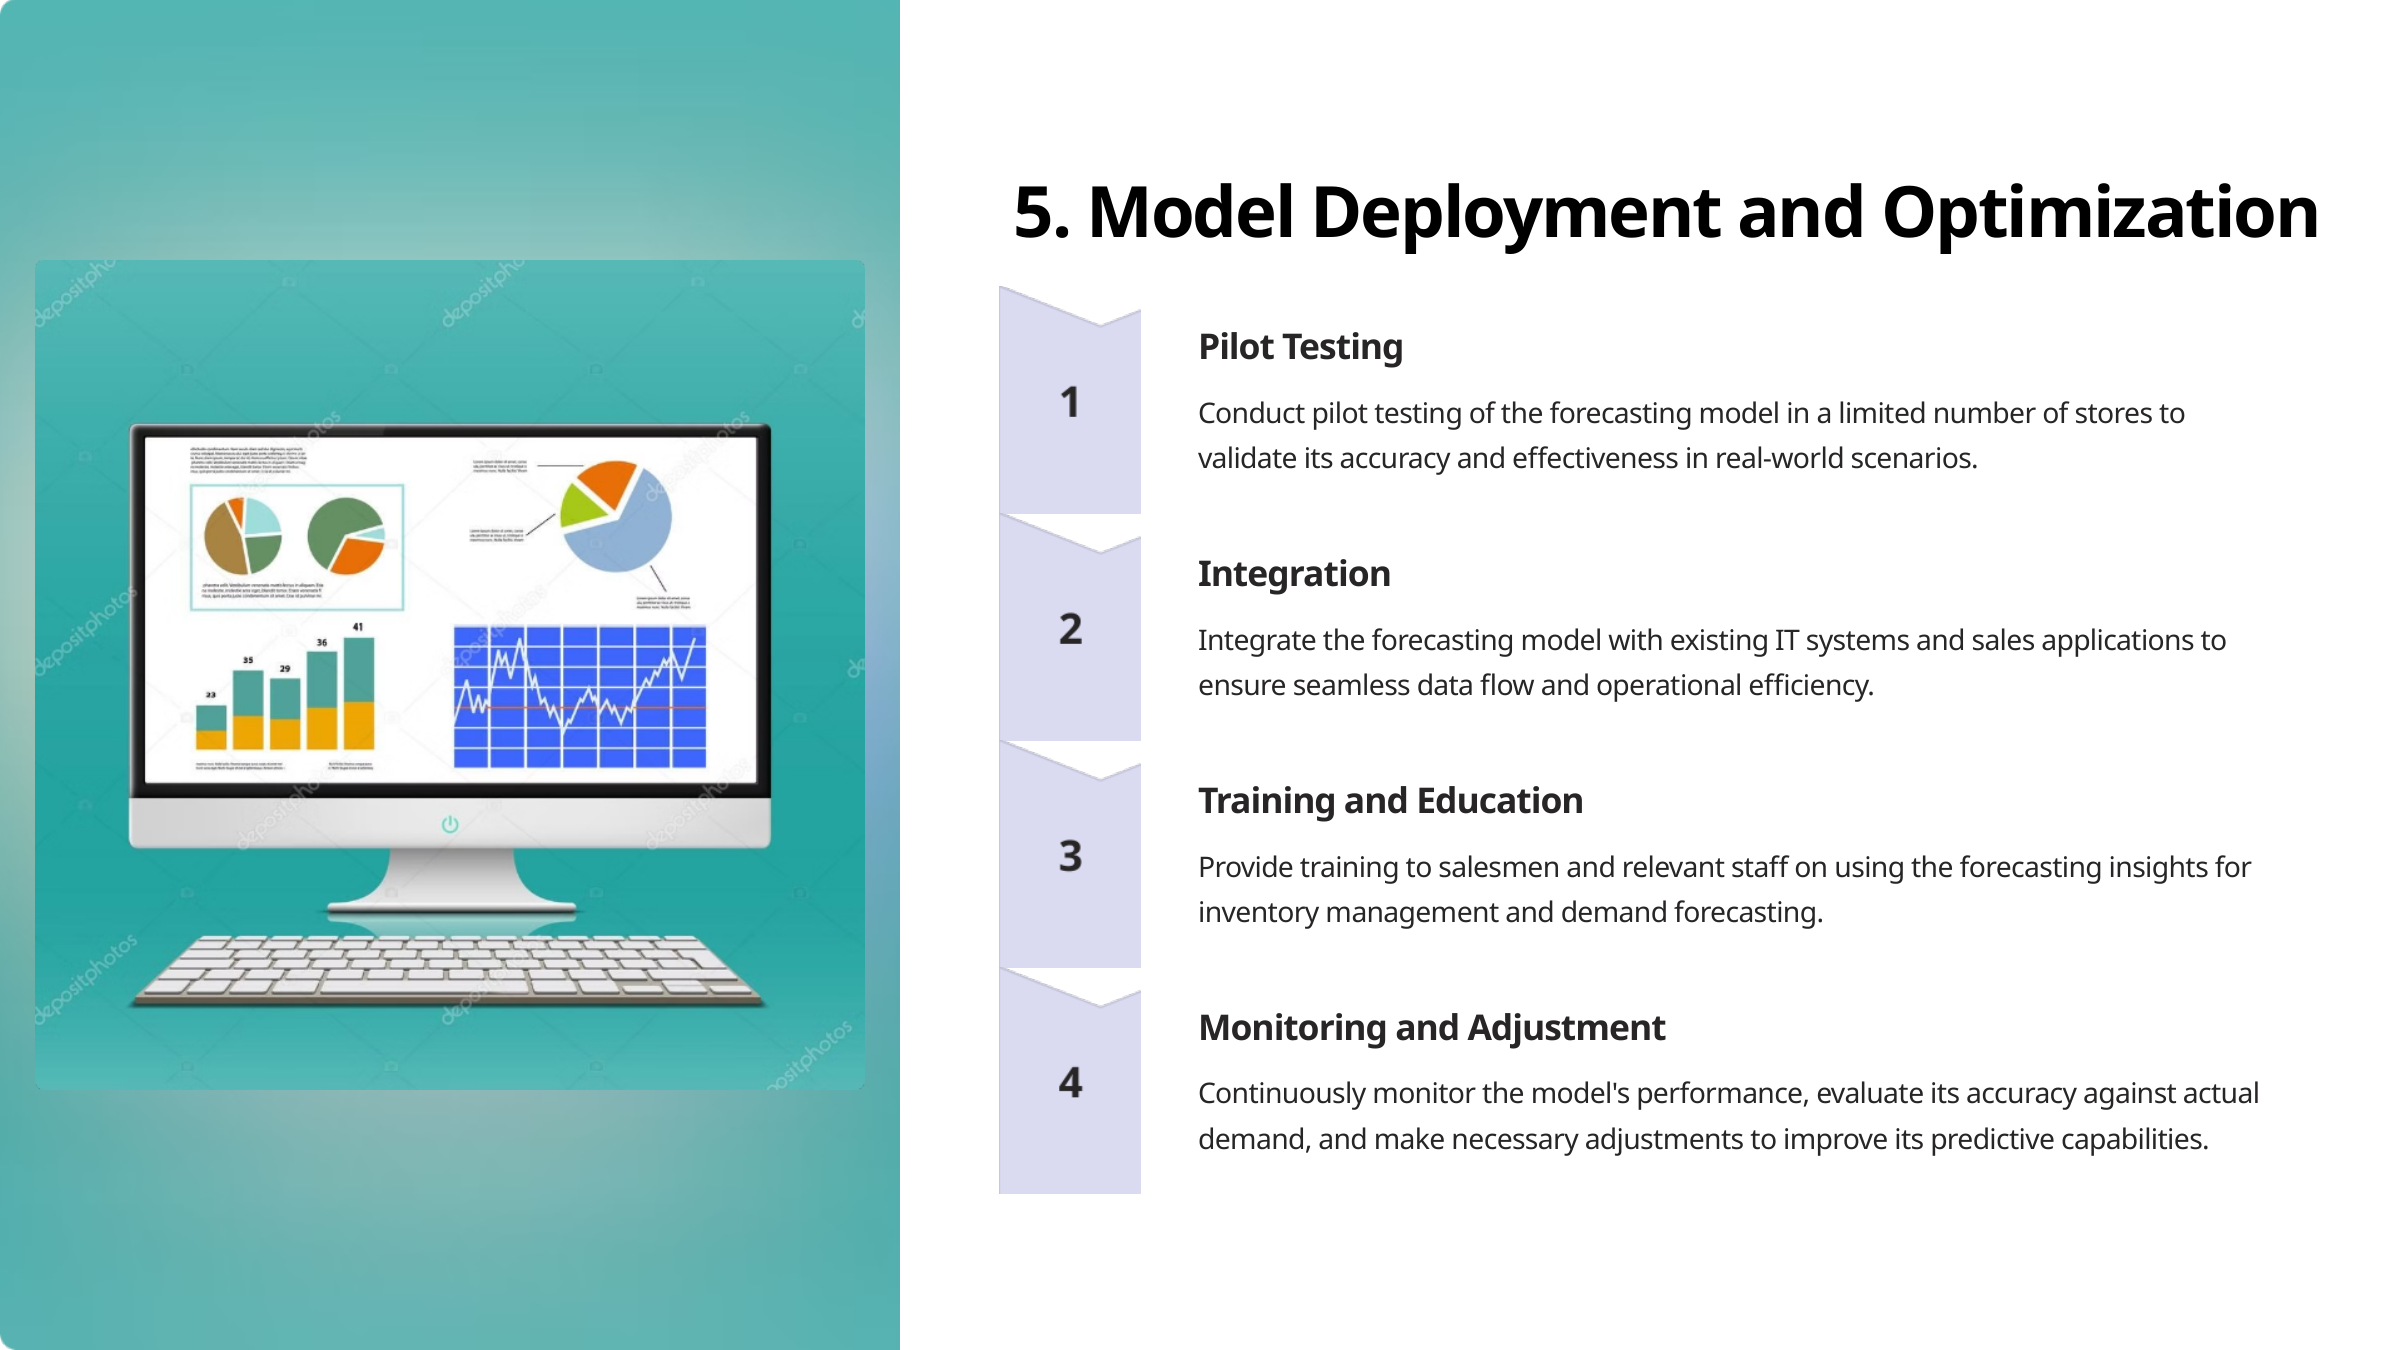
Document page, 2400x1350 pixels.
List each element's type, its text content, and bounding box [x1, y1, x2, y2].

text_box Integration [1183, 542, 1538, 587]
text_box Pilot Testing [1183, 315, 1538, 360]
text_box Monitoring and Adjustment [1183, 995, 1631, 1040]
text_box Integrate the forecasting model with existing IT systems and sales applications to ensure seamless data flow and operational efficiency. [1183, 603, 2301, 695]
text_box Provide training to salesmen and relevant staff on using the forecasting insights for inventory management and demand forecasting. [1183, 830, 2301, 921]
text_box Conduct pilot testing of the forecasting model in a limited number of stores to validate its accuracy and effectiveness in real-world scenarios. [1183, 376, 2301, 468]
text_box 5. Model Deployment and Optimization [999, 155, 2191, 245]
picture [998, 286, 1142, 1195]
text_box [901, 0, 2400, 1350]
text_box Training and Education [1183, 768, 1559, 814]
text_box Continuously monitor the model's performance, evaluate its accuracy against actual demand, and make necessary adjustments to improve its predictive capabilities. [1183, 1056, 2301, 1148]
picture [0, 0, 901, 1350]
